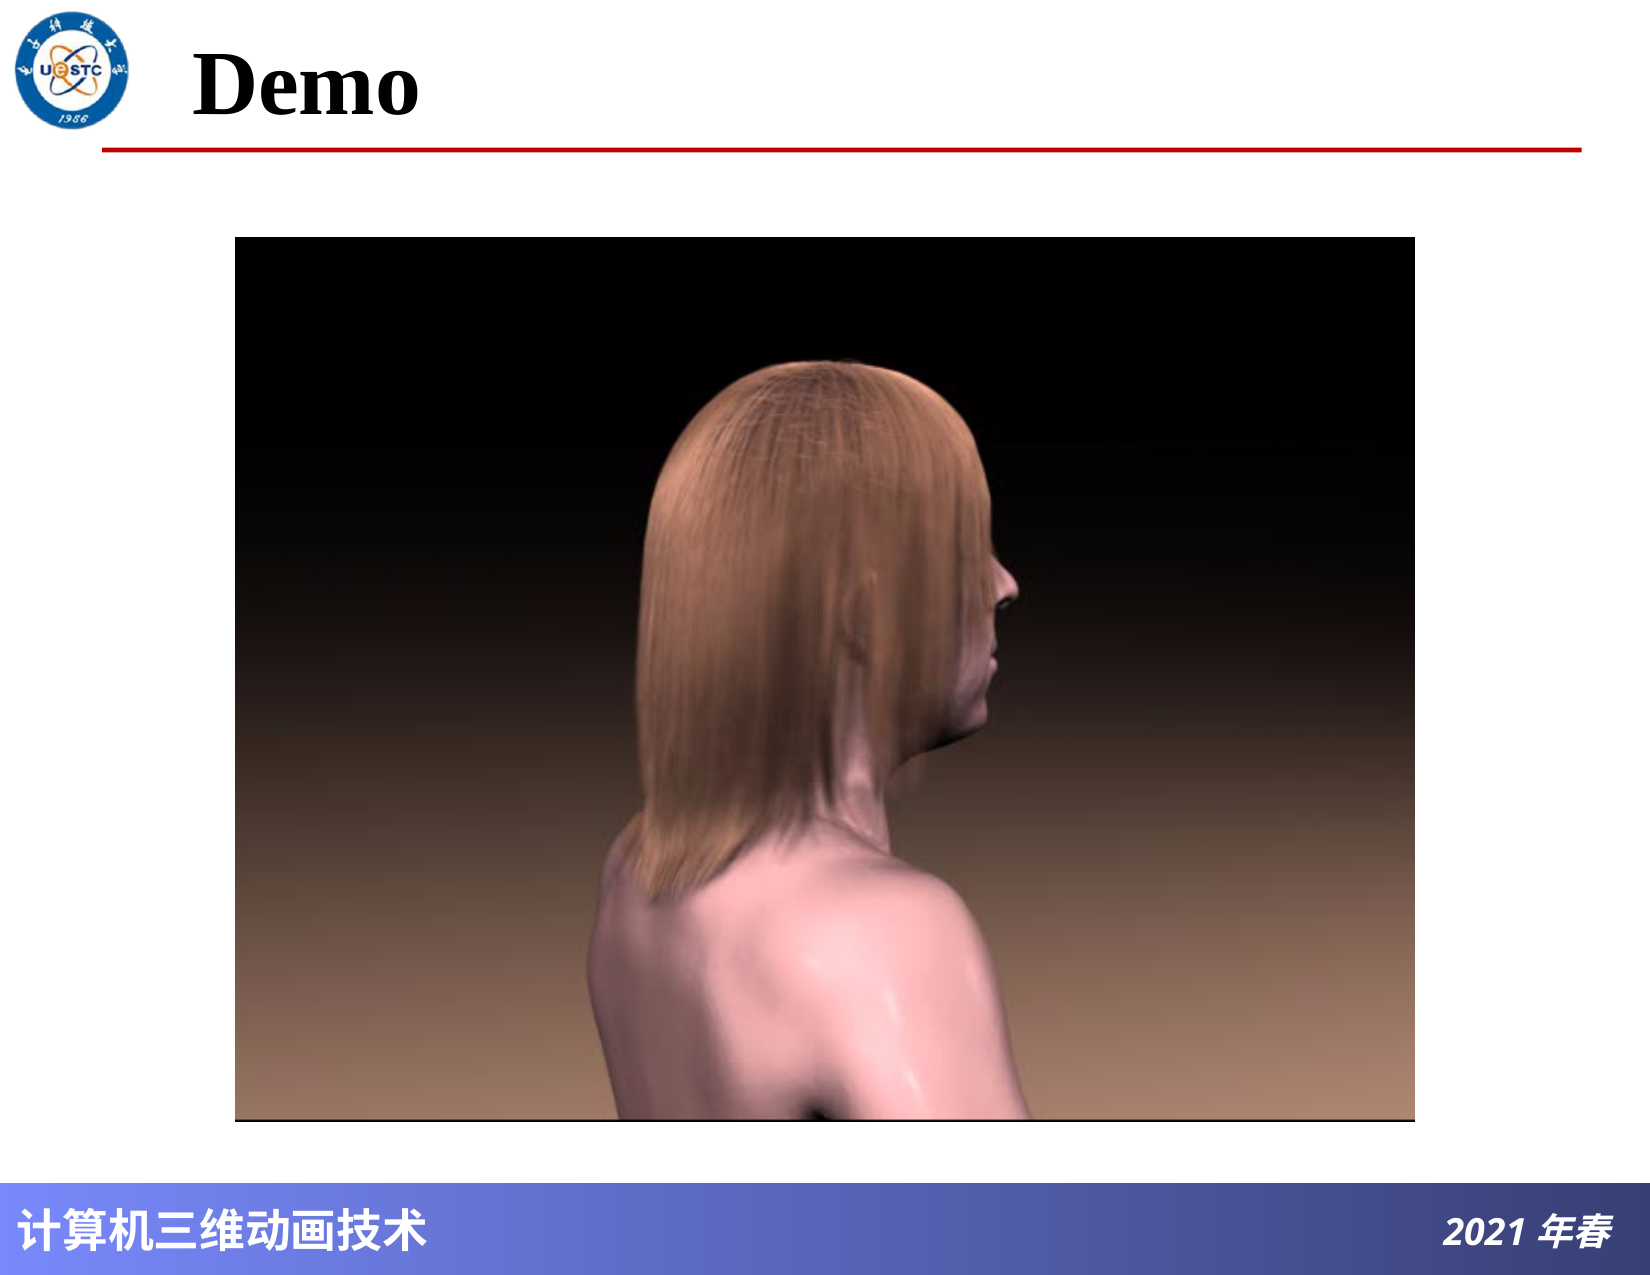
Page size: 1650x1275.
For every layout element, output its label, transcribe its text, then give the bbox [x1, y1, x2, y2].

picture [0, 0, 136, 140]
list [234, 236, 1416, 1123]
title Demo [175, 11, 1582, 142]
